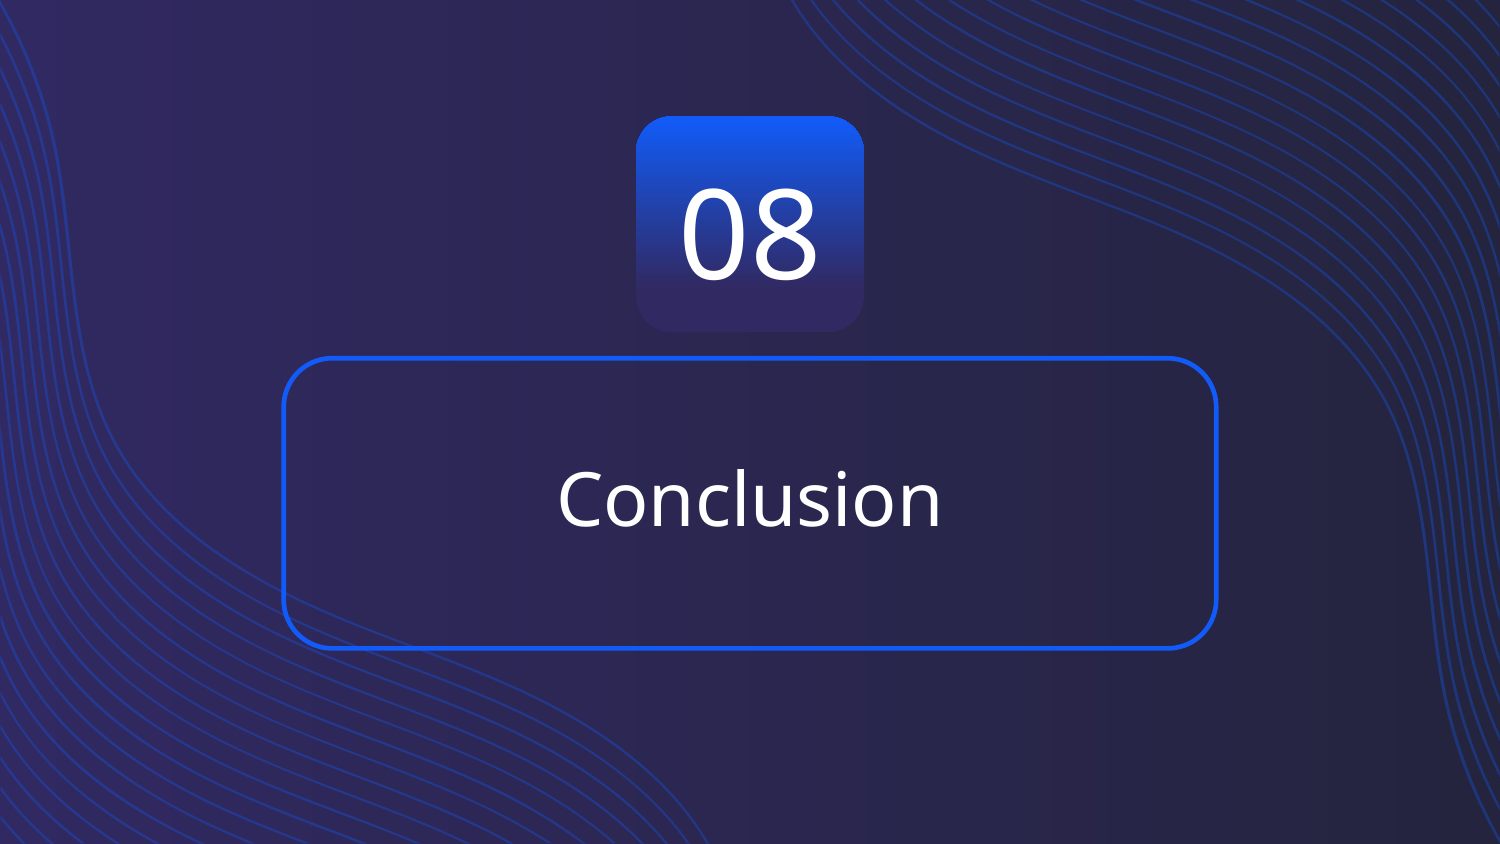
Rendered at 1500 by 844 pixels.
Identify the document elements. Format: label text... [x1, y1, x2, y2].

title 08 [645, 139, 855, 314]
title Conclusion [358, 436, 1142, 575]
